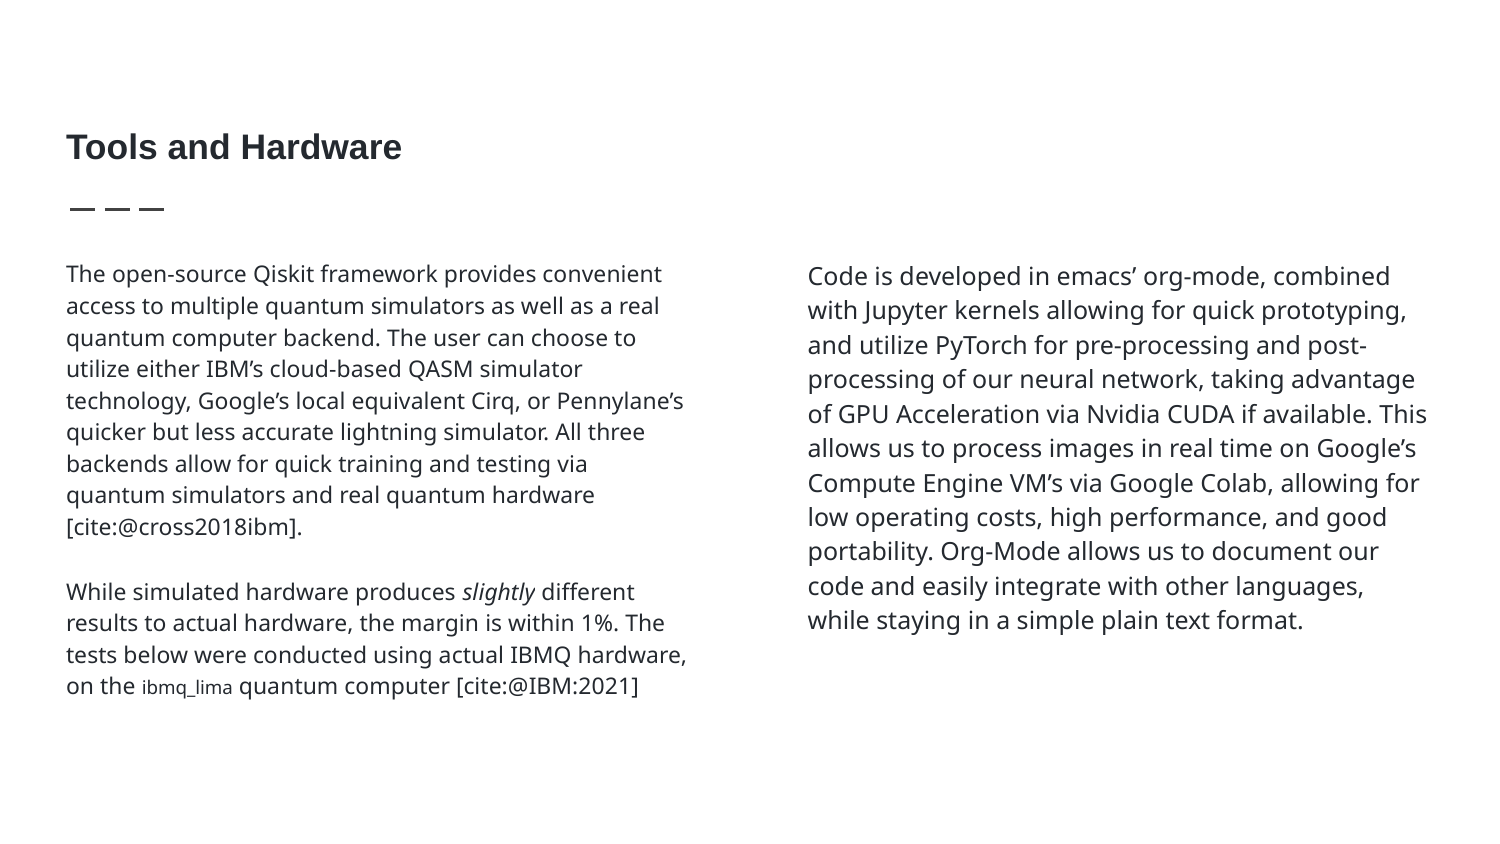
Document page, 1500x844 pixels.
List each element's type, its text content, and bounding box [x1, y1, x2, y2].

list The open-source Qiskit framework provides convenient access to multiple quantum simulators as well as a real quantum computer backend. The user can choose to utilize either IBM’s cloud-based QASM simulator technology, Google’s local equivalent Cirq, or Pennylane’s quicker but less accurate lightning simulator. All three backends allow for quick training and testing via quantum simulators and real quantum hardware [cite:@cross2018ibm]. While simulated hardware produces slightly different results to actual hardware, the margin is within 1%. The tests below were conducted using actual IBMQ hardware, on the ibmq_lima quantum computer [cite:@IBM:2021] [51, 240, 708, 750]
list Code is developed in emacs’ org-mode, combined with Jupyter kernels allowing for quick prototyping, and utilize PyTorch for pre-processing and post-processing of our neural network, taking advantage of GPU Acceleration via Nvidia CUDA if available. This allows us to process images in real time on Google’s Compute Engine VM’s via Google Colab, allowing for low operating costs, high performance, and good portability. Org-Mode allows us to document our code and easily integrate with other languages, while staying in a simple plain text format. [792, 240, 1449, 750]
title Tools and Hardware [51, 61, 1449, 182]
